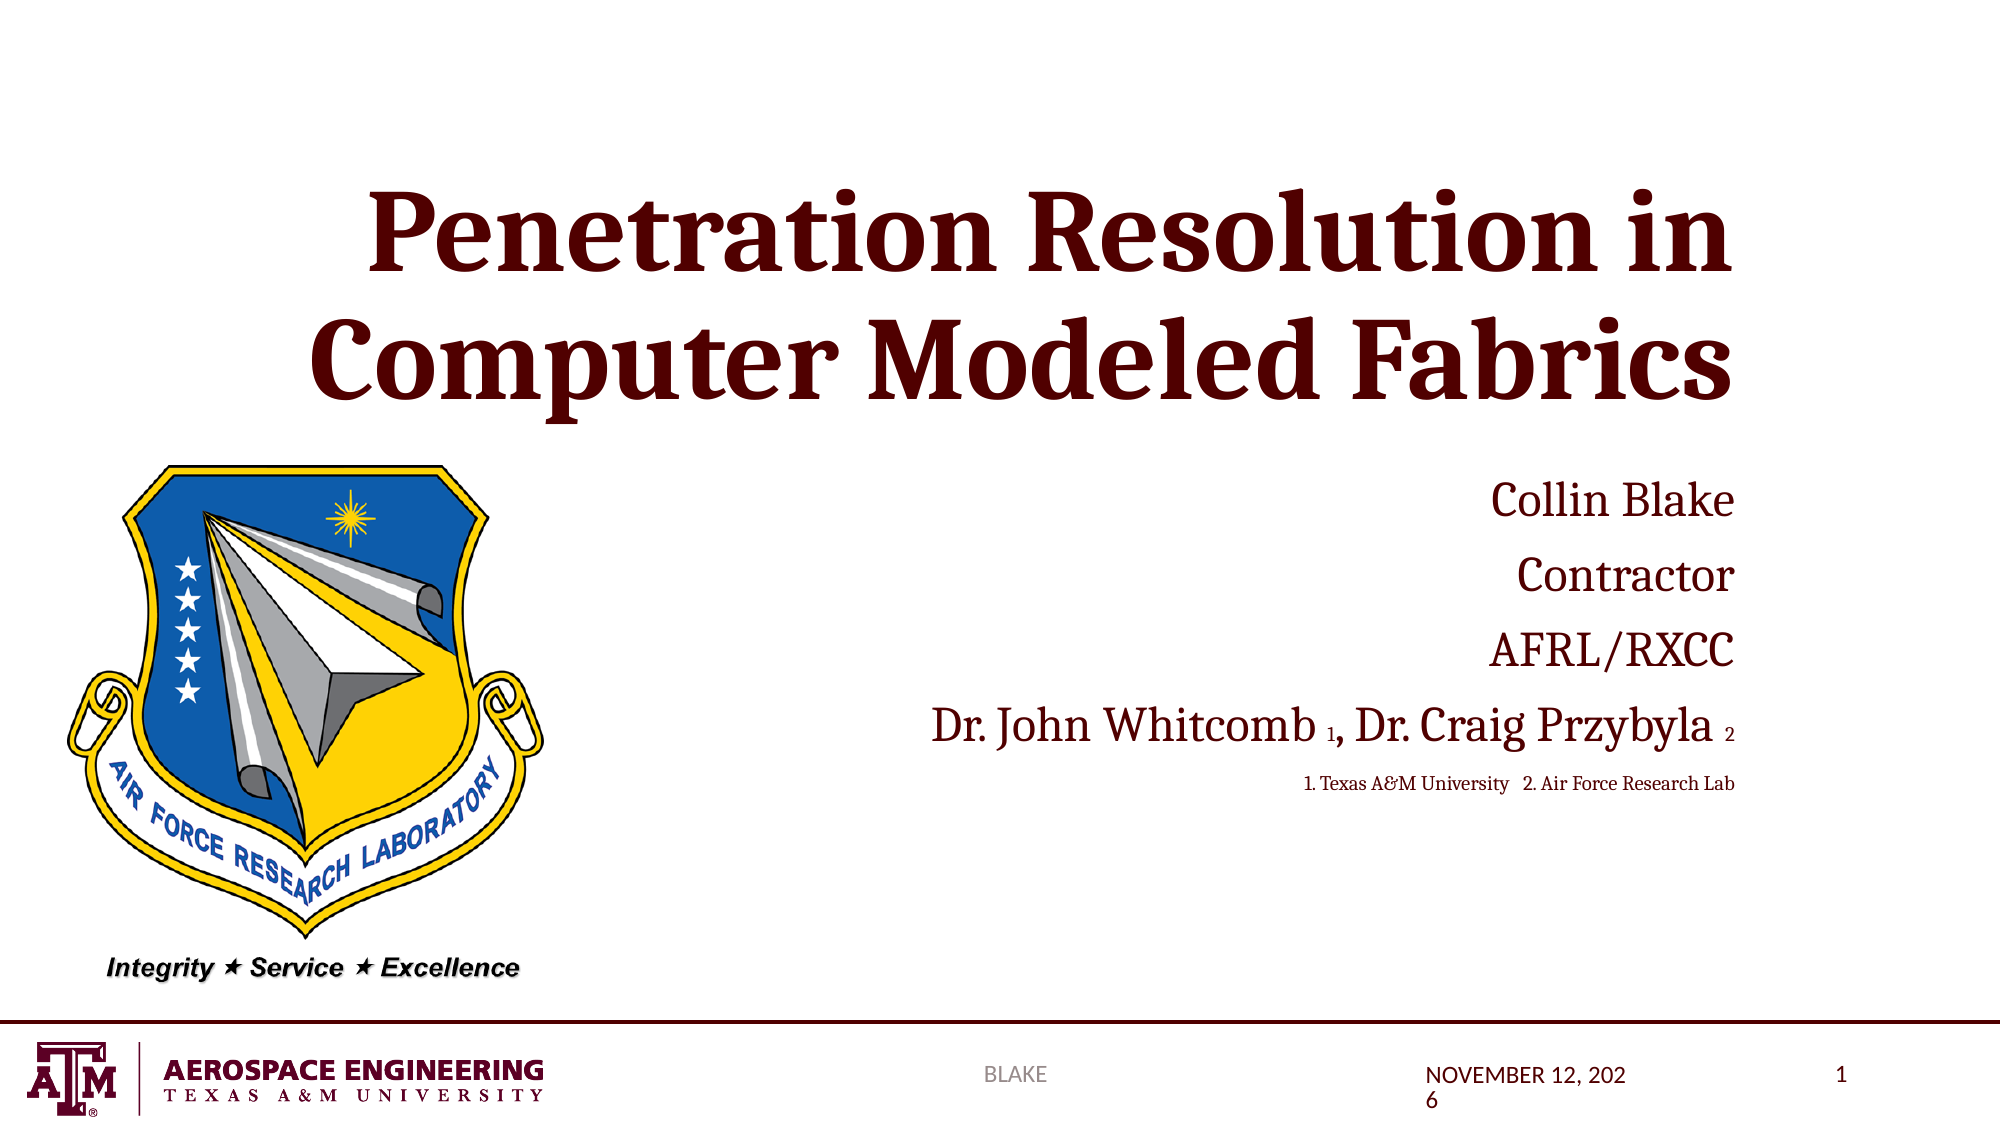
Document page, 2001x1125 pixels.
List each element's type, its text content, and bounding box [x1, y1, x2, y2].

title Penetration Resolution in Computer Modeled Fabrics [249, 158, 1750, 434]
footer Blake [662, 1042, 1370, 1103]
slide_number 1 [1684, 1042, 1863, 1103]
subtitle Collin Blake Contractor AFRL/RXCC Dr. John Whitcomb 1, Dr. Craig Przybyla 2 1. Texas A&M University 2. Air Force Research Lab [554, 465, 1750, 868]
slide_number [1410, 1043, 1644, 1104]
picture [59, 455, 554, 994]
picture [27, 1042, 543, 1117]
